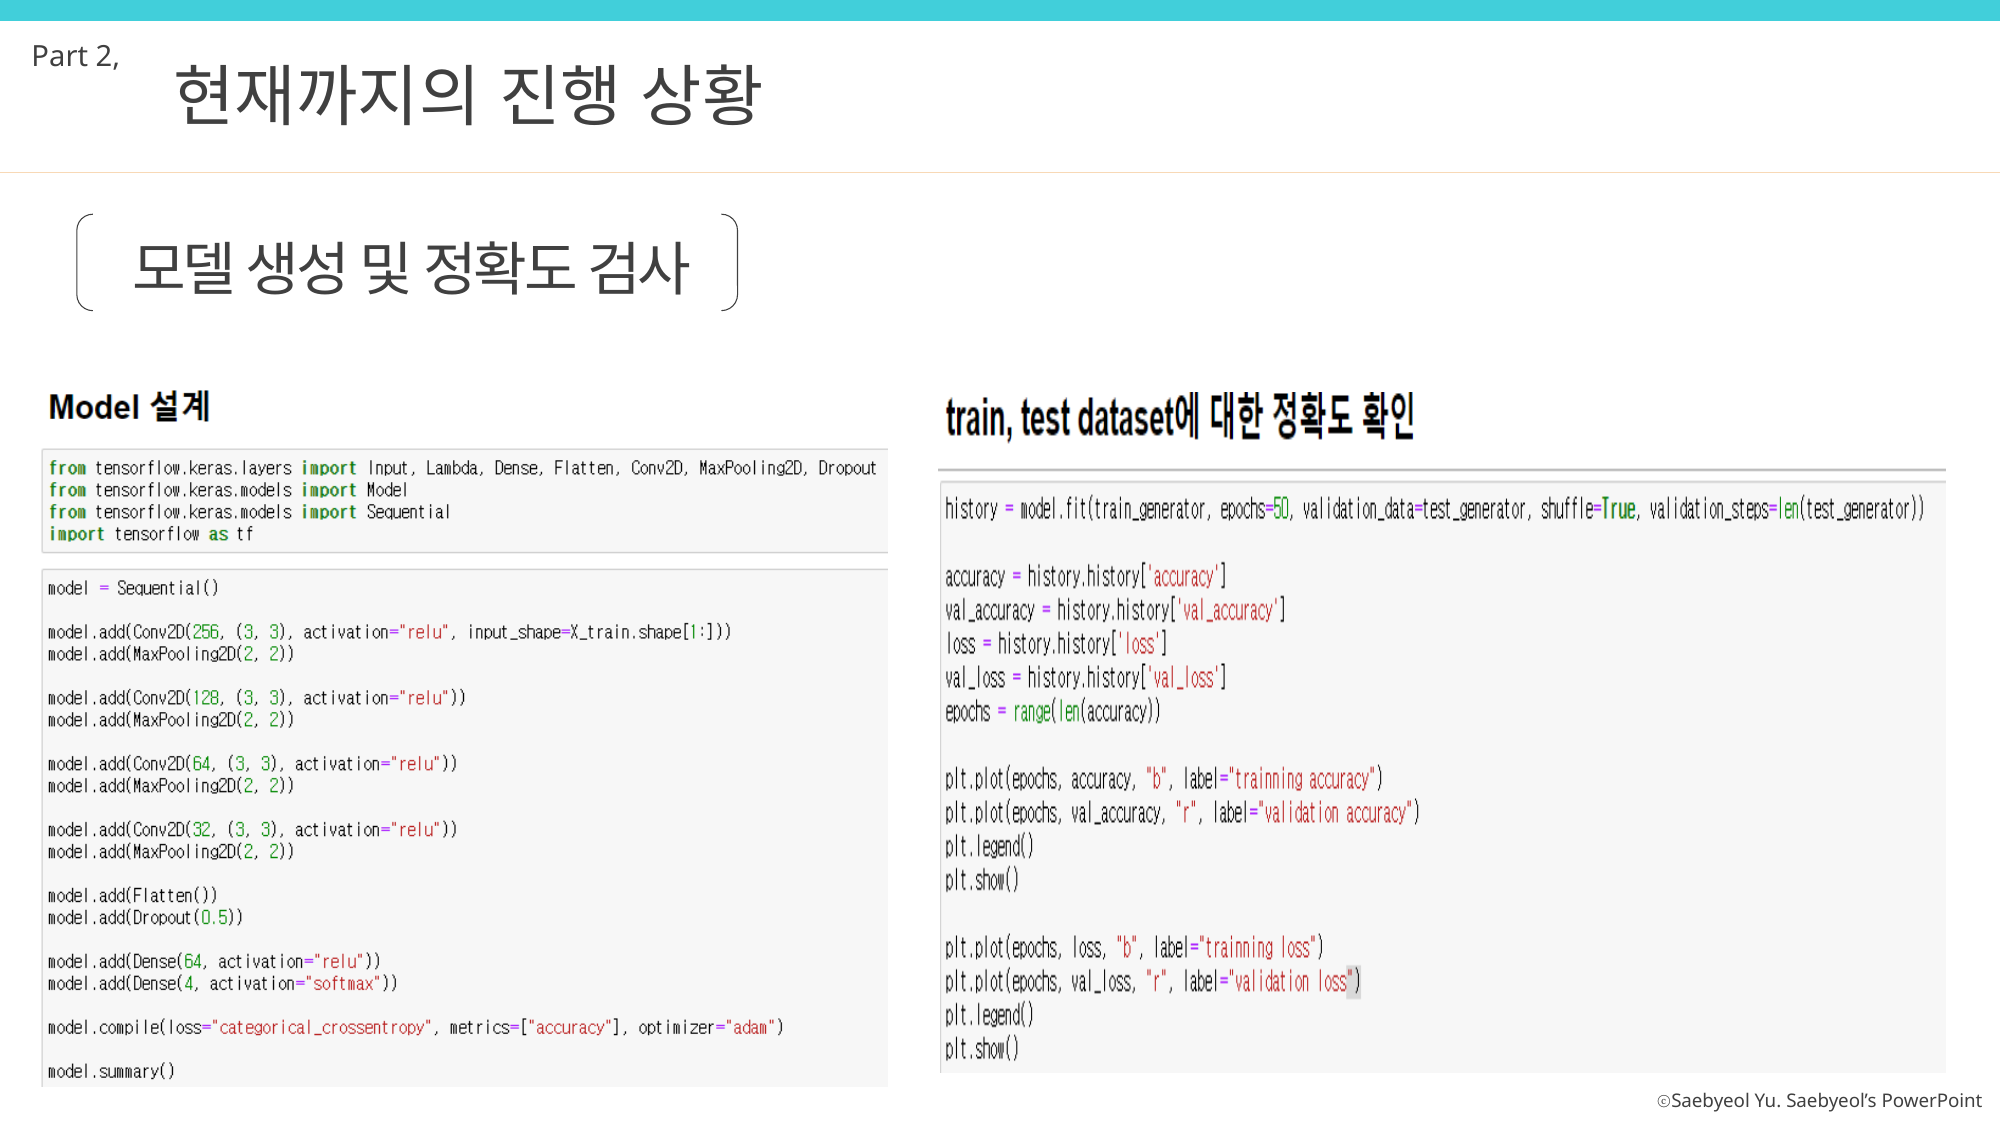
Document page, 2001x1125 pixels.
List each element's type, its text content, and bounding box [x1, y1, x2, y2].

text_box [0, 0, 2000, 22]
picture [38, 388, 888, 1087]
text_box Part 2, [16, 29, 300, 80]
text_box 모델 생성 및 정확도 검사 [117, 224, 707, 310]
text_box 현재까지의 진행 상황 [158, 46, 780, 142]
picture [938, 392, 1946, 1073]
text_box [76, 213, 739, 312]
